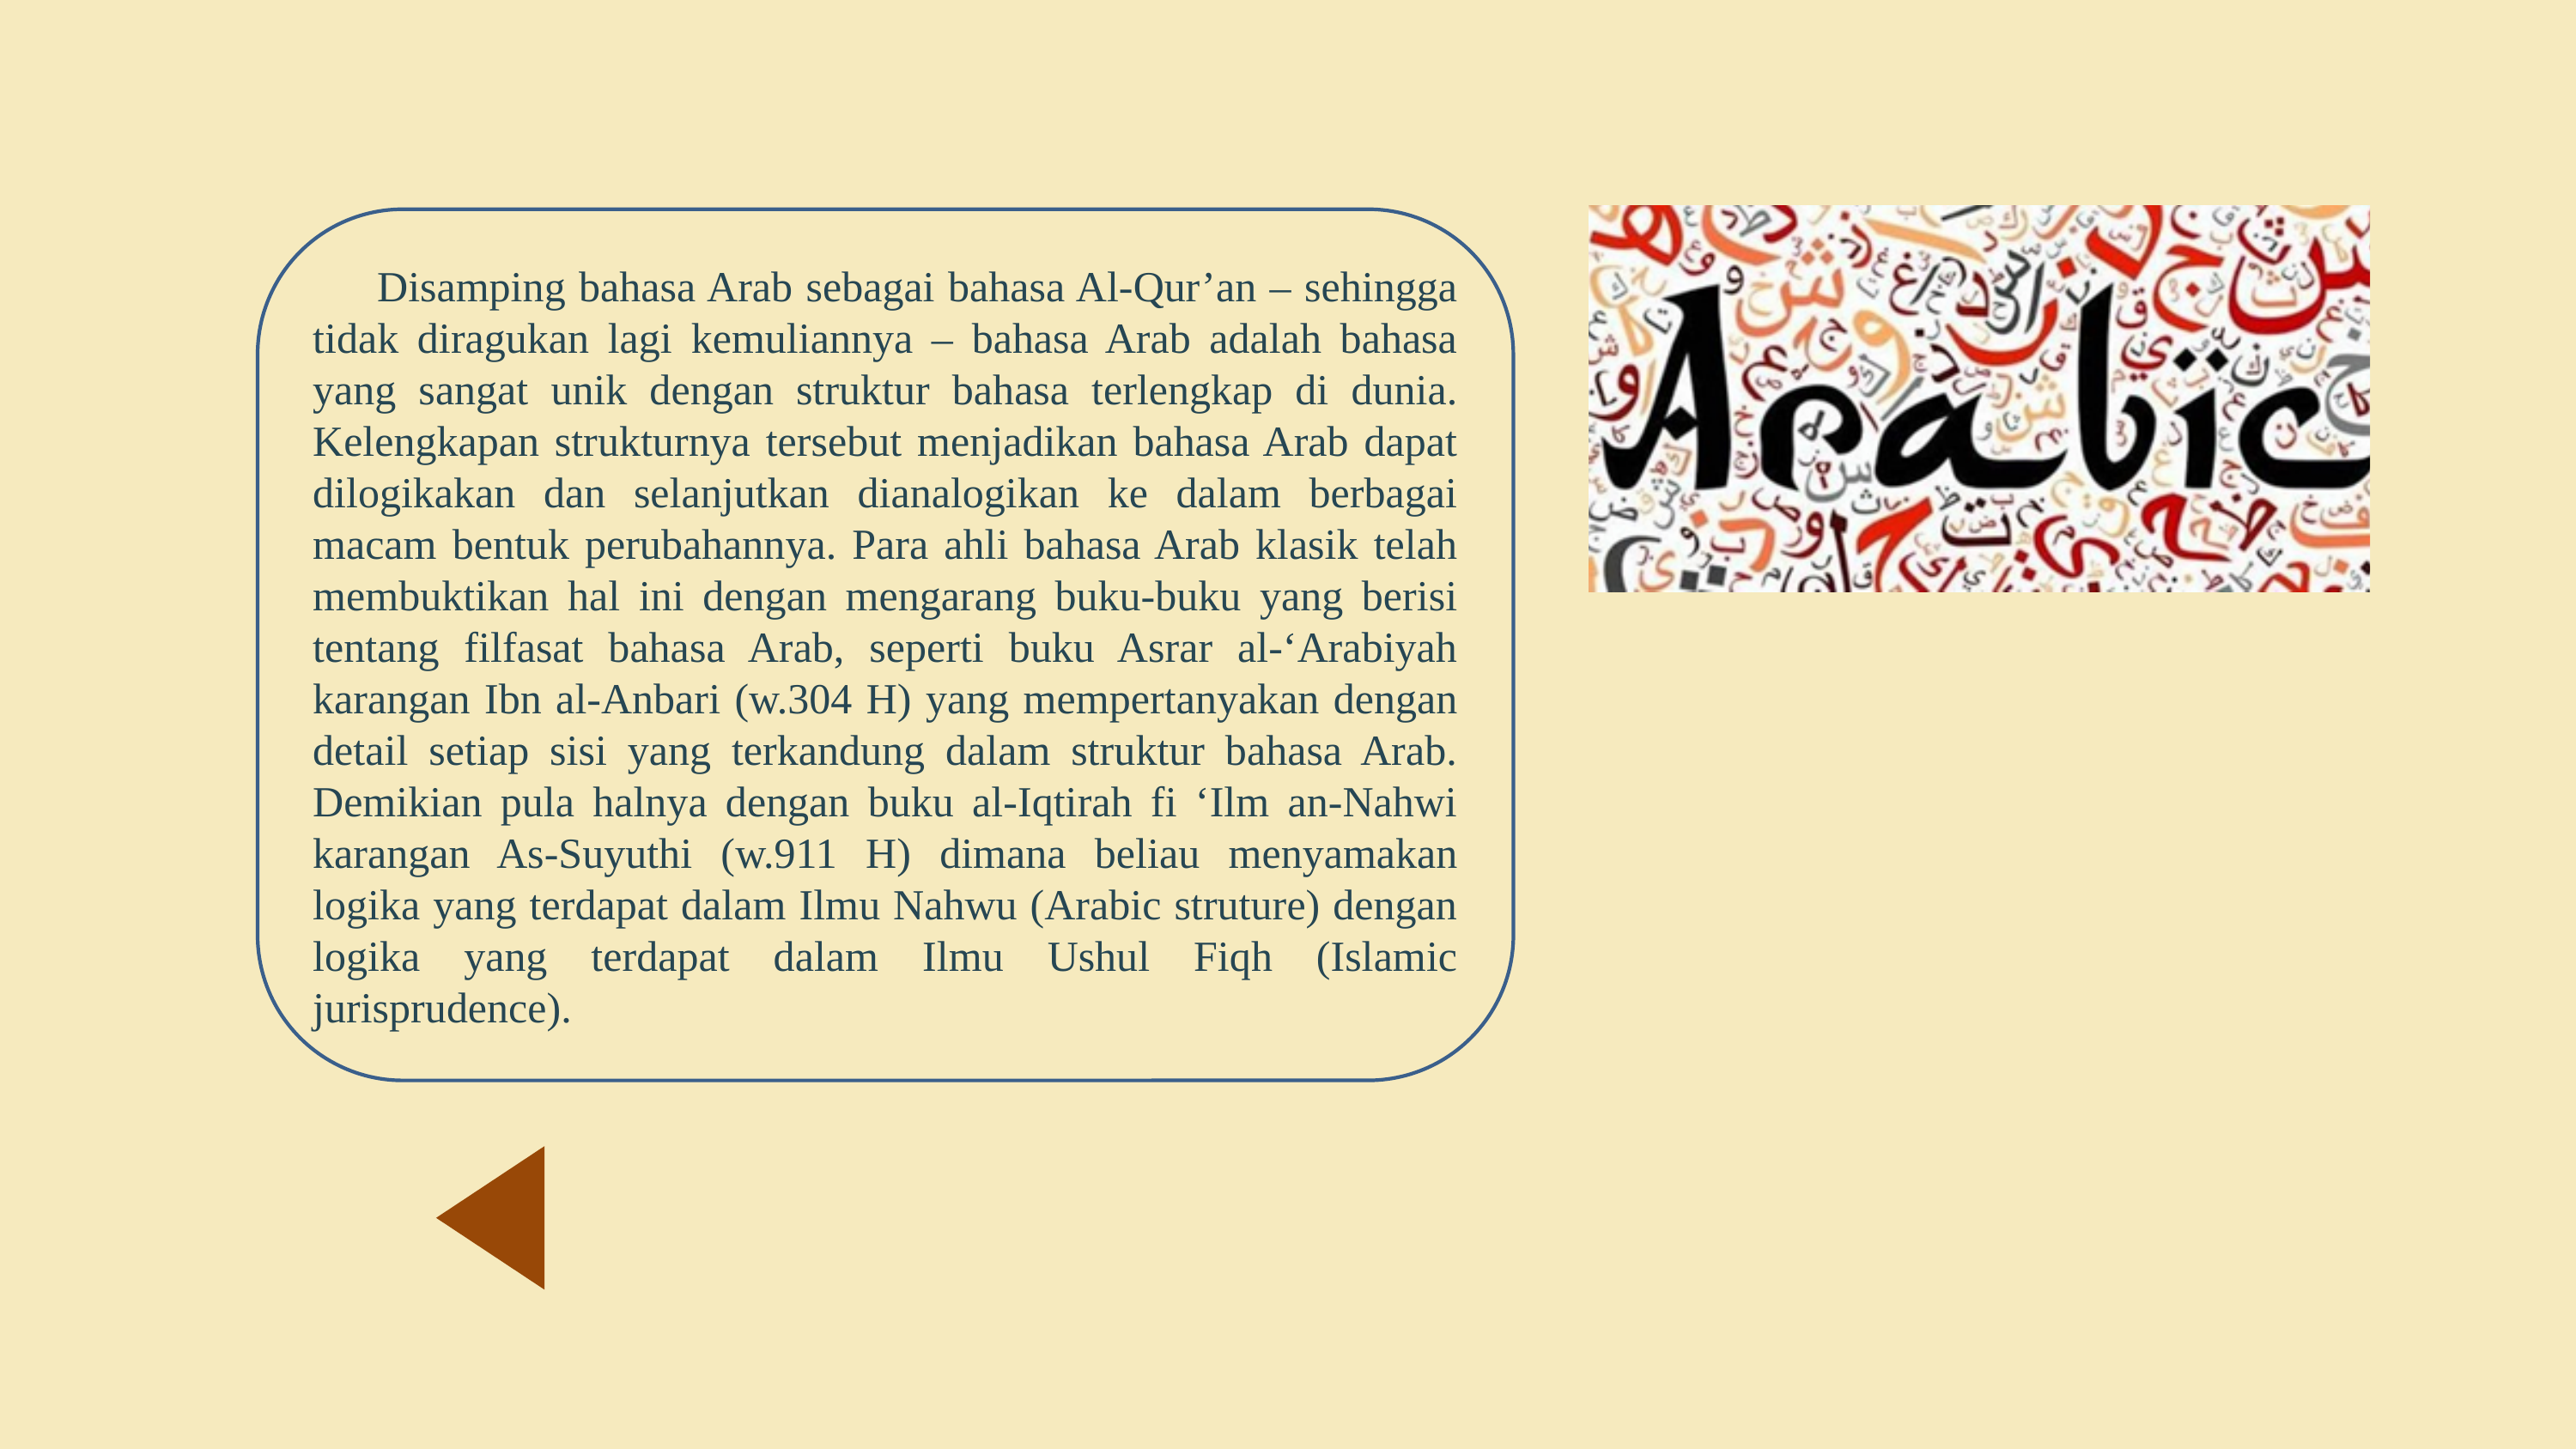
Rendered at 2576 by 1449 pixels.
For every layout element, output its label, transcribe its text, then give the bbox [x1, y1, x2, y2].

text_box [434, 1144, 547, 1292]
picture [1588, 205, 2371, 646]
text_box Disamping bahasa Arab sebagai bahasa Al-Qur’an – sehingga tidak diragukan lagi kemuliannya – bahasa Arab adalah bahasa yang sangat unik dengan struktur bahasa terlengkap di dunia. Kelengkapan strukturnya tersebut menjadikan bahasa Arab dapat dilogikakan dan selanjutkan dianalogikan ke dalam berbagai macam bentuk perubahannya. Para ahli bahasa Arab klasik telah membuktikan hal ini dengan mengarang buku-buku yang berisi tentang filfasat bahasa Arab, seperti buku Asrar al-‘Arabiyah karangan Ibn al-Anbari (w.304 H) yang mempertanyakan dengan detail setiap sisi yang terkandung dalam struktur bahasa Arab. Demikian pula halnya dengan buku al-Iqtirah fi ‘Ilm an-Nahwi karangan As-Suyuthi (w.911 H) dimana beliau menyamakan logika yang terdapat dalam Ilmu Nahwu (Arabic struture) dengan logika yang terdapat dalam Ilmu Ushul Fiqh (Islamic jurisprudence). [255, 207, 1516, 1082]
